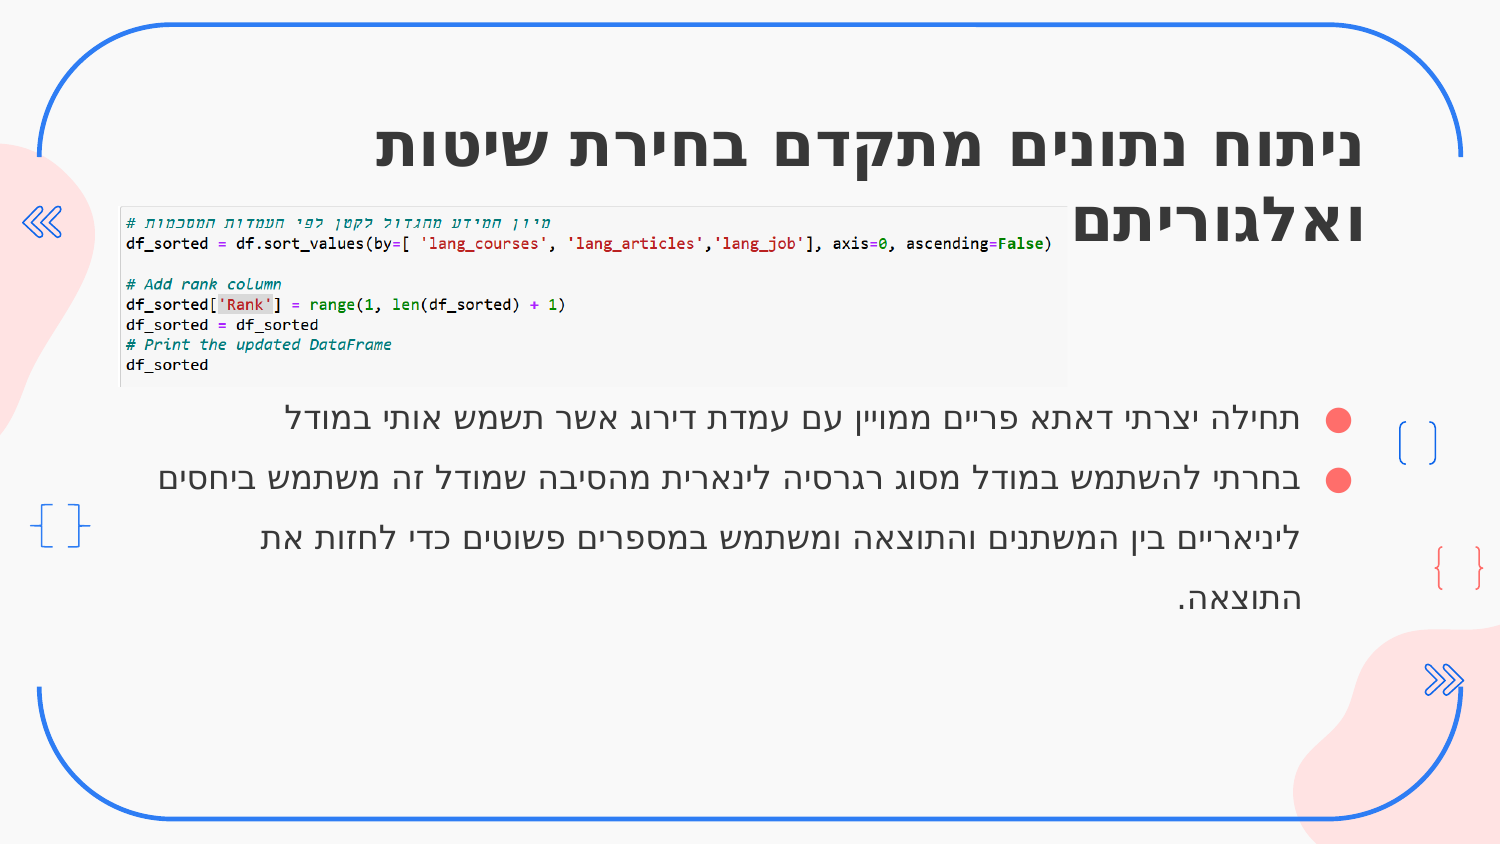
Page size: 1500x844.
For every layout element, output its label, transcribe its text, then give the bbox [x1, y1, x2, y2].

list תחילה יצרתי דאתא פריים ממויין עם עמדת דירוג אשר תשמש אותי במודל בחרתי להשתמש במודל מסוג רגרסיה לינארית מהסיבה שמודל זה משתמש ביחסים ליניאריים בין המשתנים והתוצאה ומשתמש במספרים פשוטים כדי לחזות את התוצאה. [129, 361, 1394, 798]
picture [117, 206, 1068, 387]
title ניתוח נתונים מתקדם בחירת שיטות ואלגוריתם [118, 88, 1382, 183]
